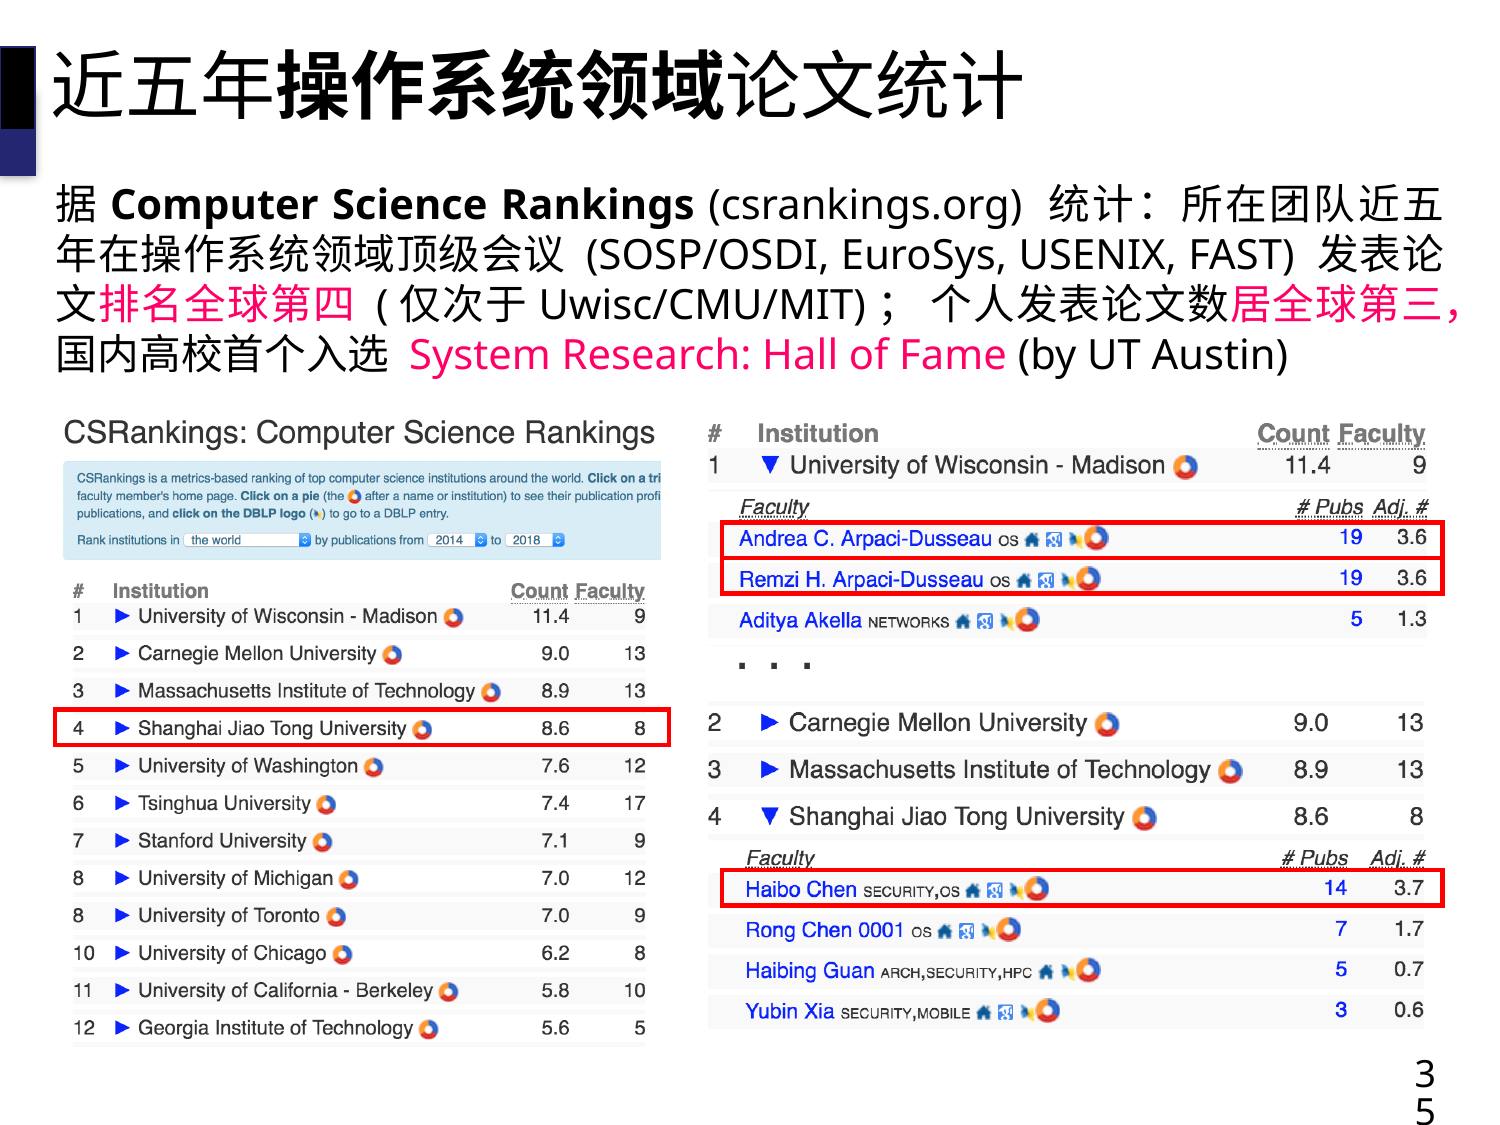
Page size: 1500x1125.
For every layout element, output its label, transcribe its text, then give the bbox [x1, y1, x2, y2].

text_box [659, 708, 670, 746]
text_box 近五年操作系统领域论文统计 [35, 25, 1500, 154]
text_box [54, 708, 70, 746]
picture [55, 408, 661, 560]
picture [701, 701, 1442, 1032]
text_box 据Computer Science Rankings (csrankings.org) 统计：所在团队近五年在操作系统领域顶级会议 (SOSP/OSDI, EuroSys, USENIX, FAST) 发表论文排名全球第四 (仅次于Uwisc/CMU/MIT)； 个人发表论文数居全球第三，国内高校首个入选 System Research: Hall of Fame (by UT Austin) [41, 170, 1459, 386]
text_box [0, 46, 35, 131]
text_box . . . [719, 646, 847, 689]
picture [701, 415, 1442, 646]
slide_number 35 [1399, 1045, 1471, 1106]
picture [70, 575, 659, 1049]
